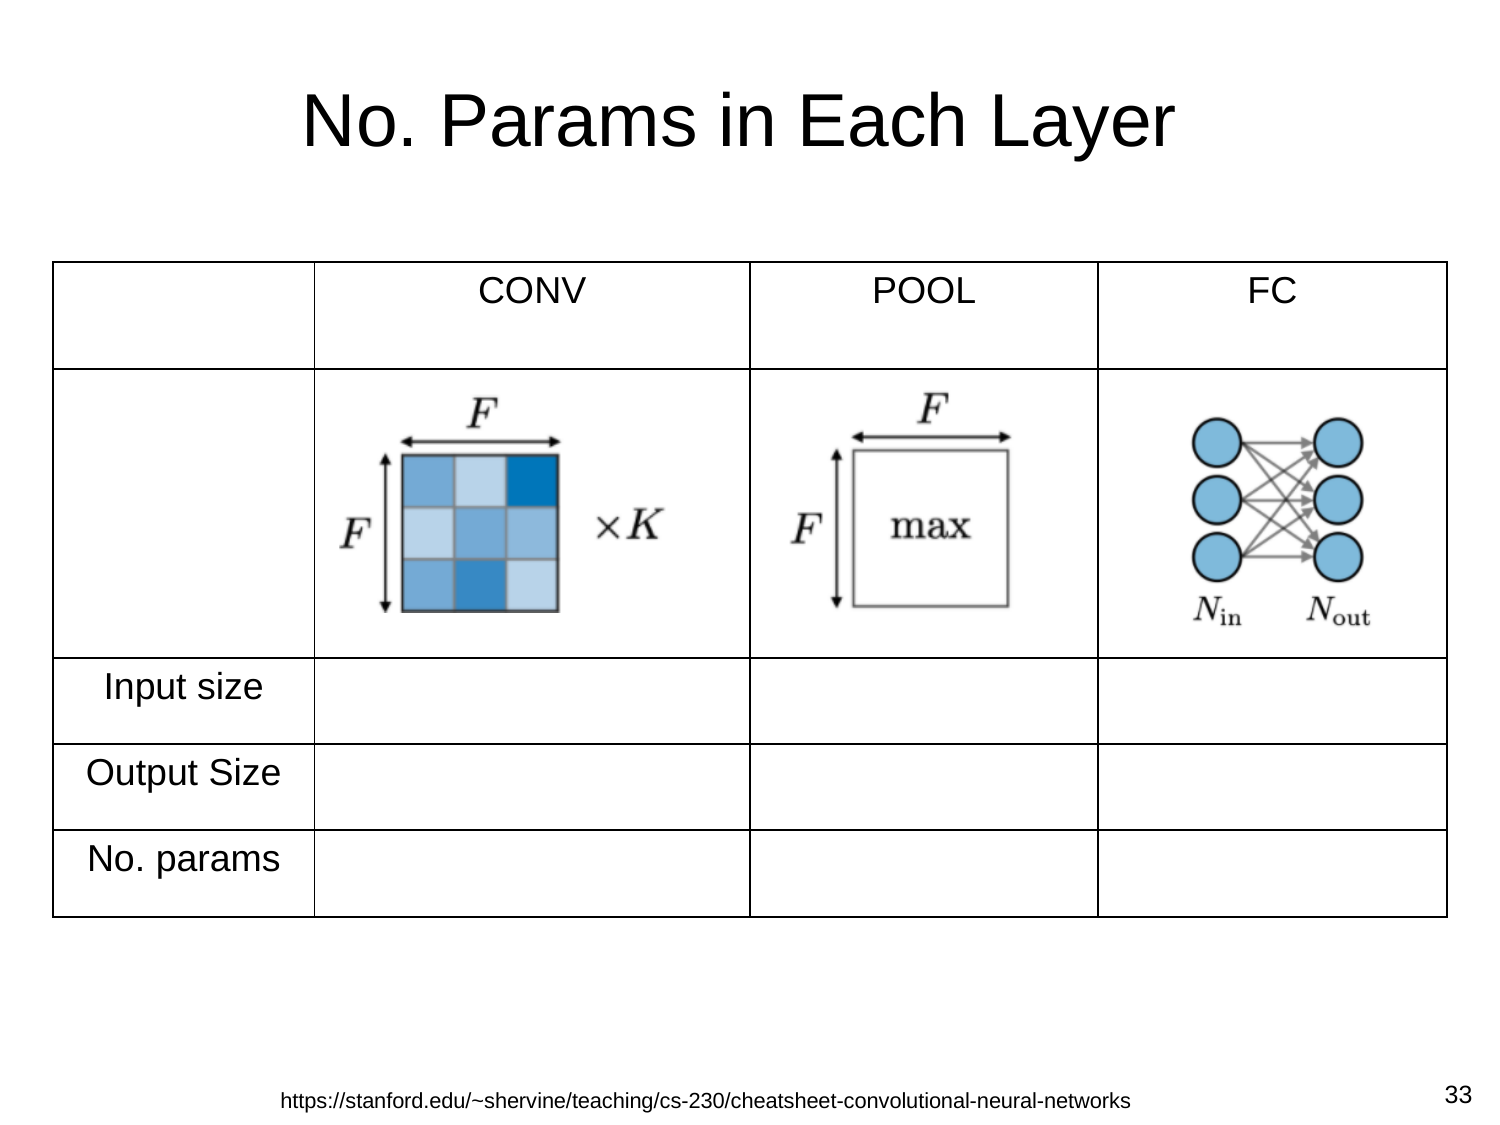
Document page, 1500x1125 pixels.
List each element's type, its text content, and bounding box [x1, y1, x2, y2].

picture [786, 390, 1024, 613]
picture [339, 390, 672, 613]
text_box https://stanford.edu/~shervine/teaching/cs-230/cheatsheet-convolutional-neural-networks [265, 1079, 1196, 1121]
slide_number 33 [1137, 1070, 1488, 1112]
title No. Params in Each Layer [74, 44, 1426, 188]
picture [1186, 410, 1377, 630]
